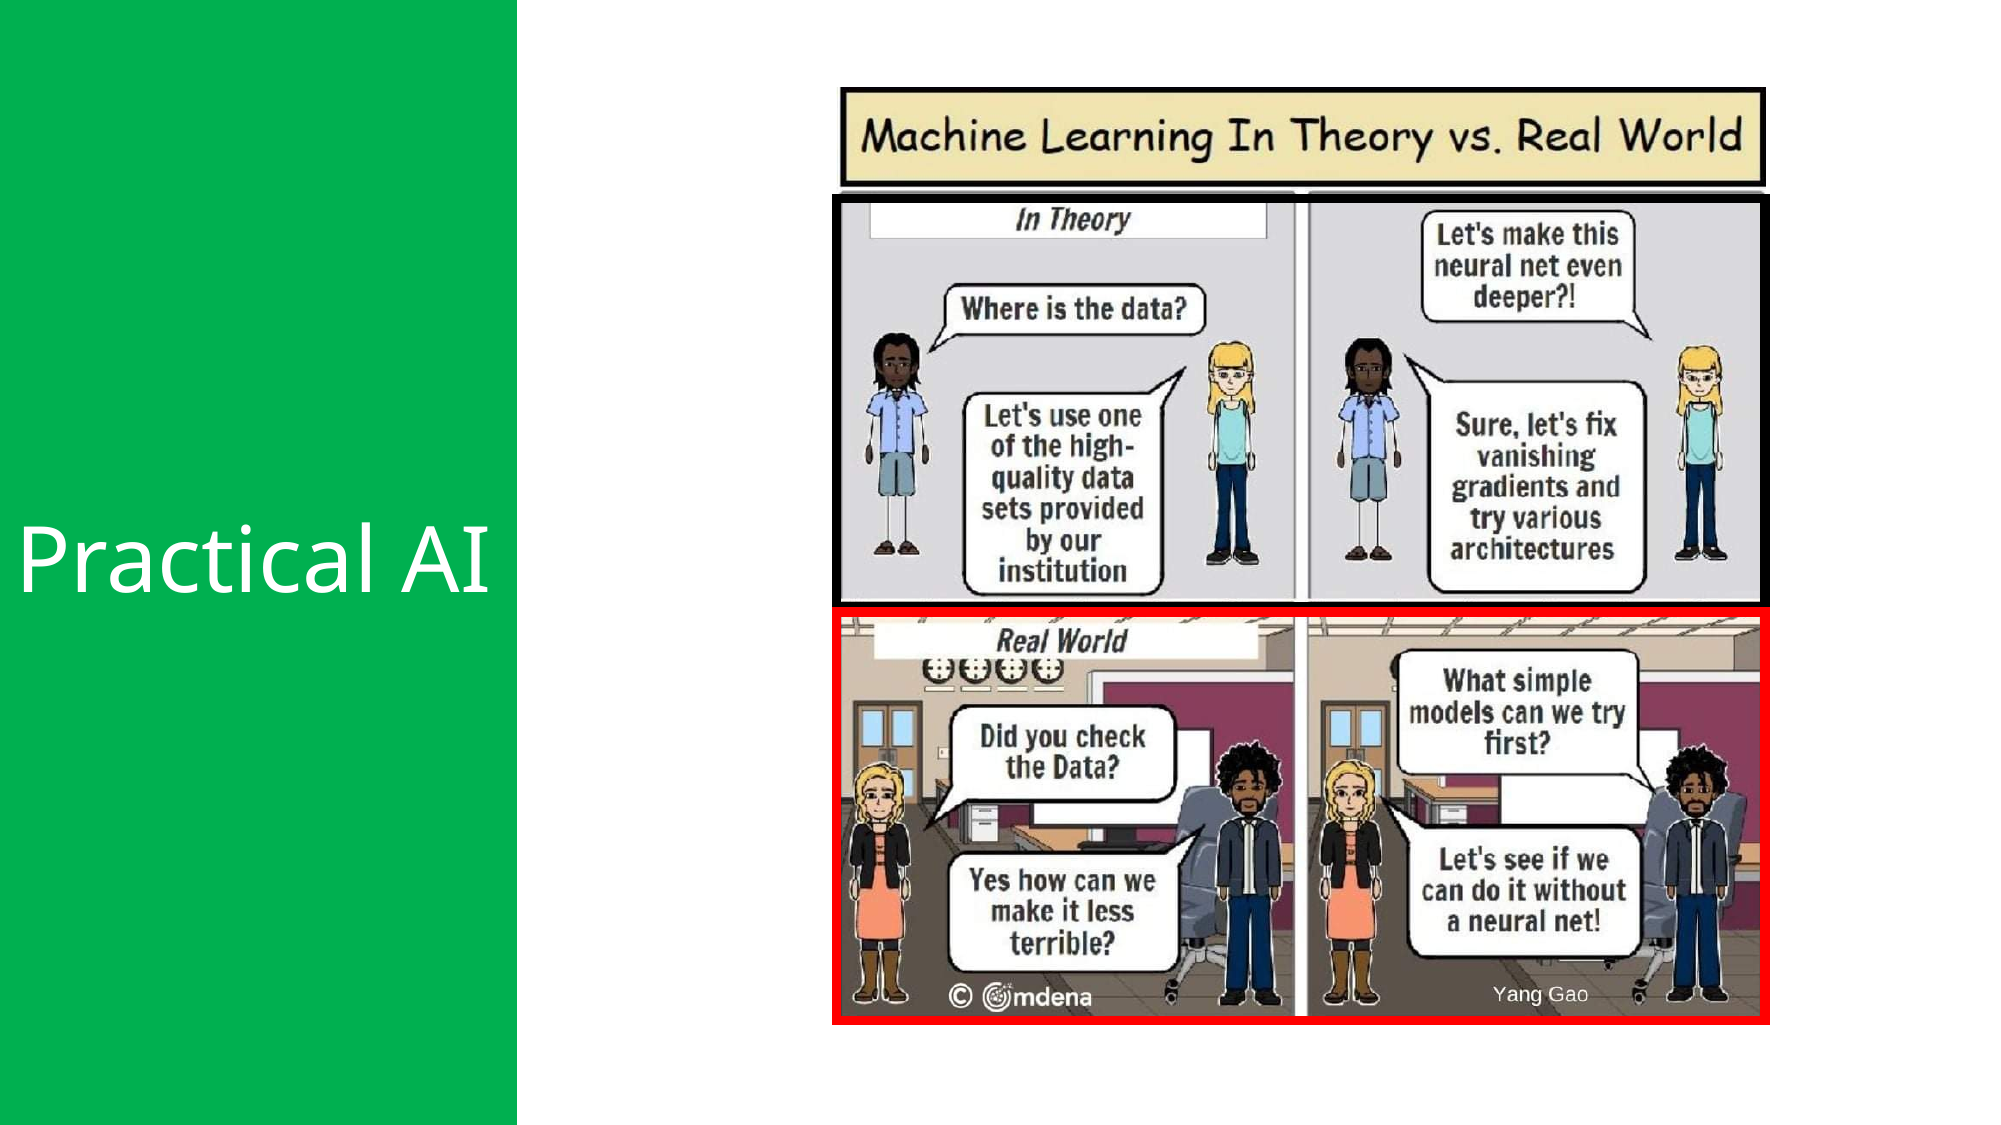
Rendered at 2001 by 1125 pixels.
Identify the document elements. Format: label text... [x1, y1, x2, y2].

picture [836, 87, 1766, 1019]
title Practical AI [0, 0, 517, 1125]
